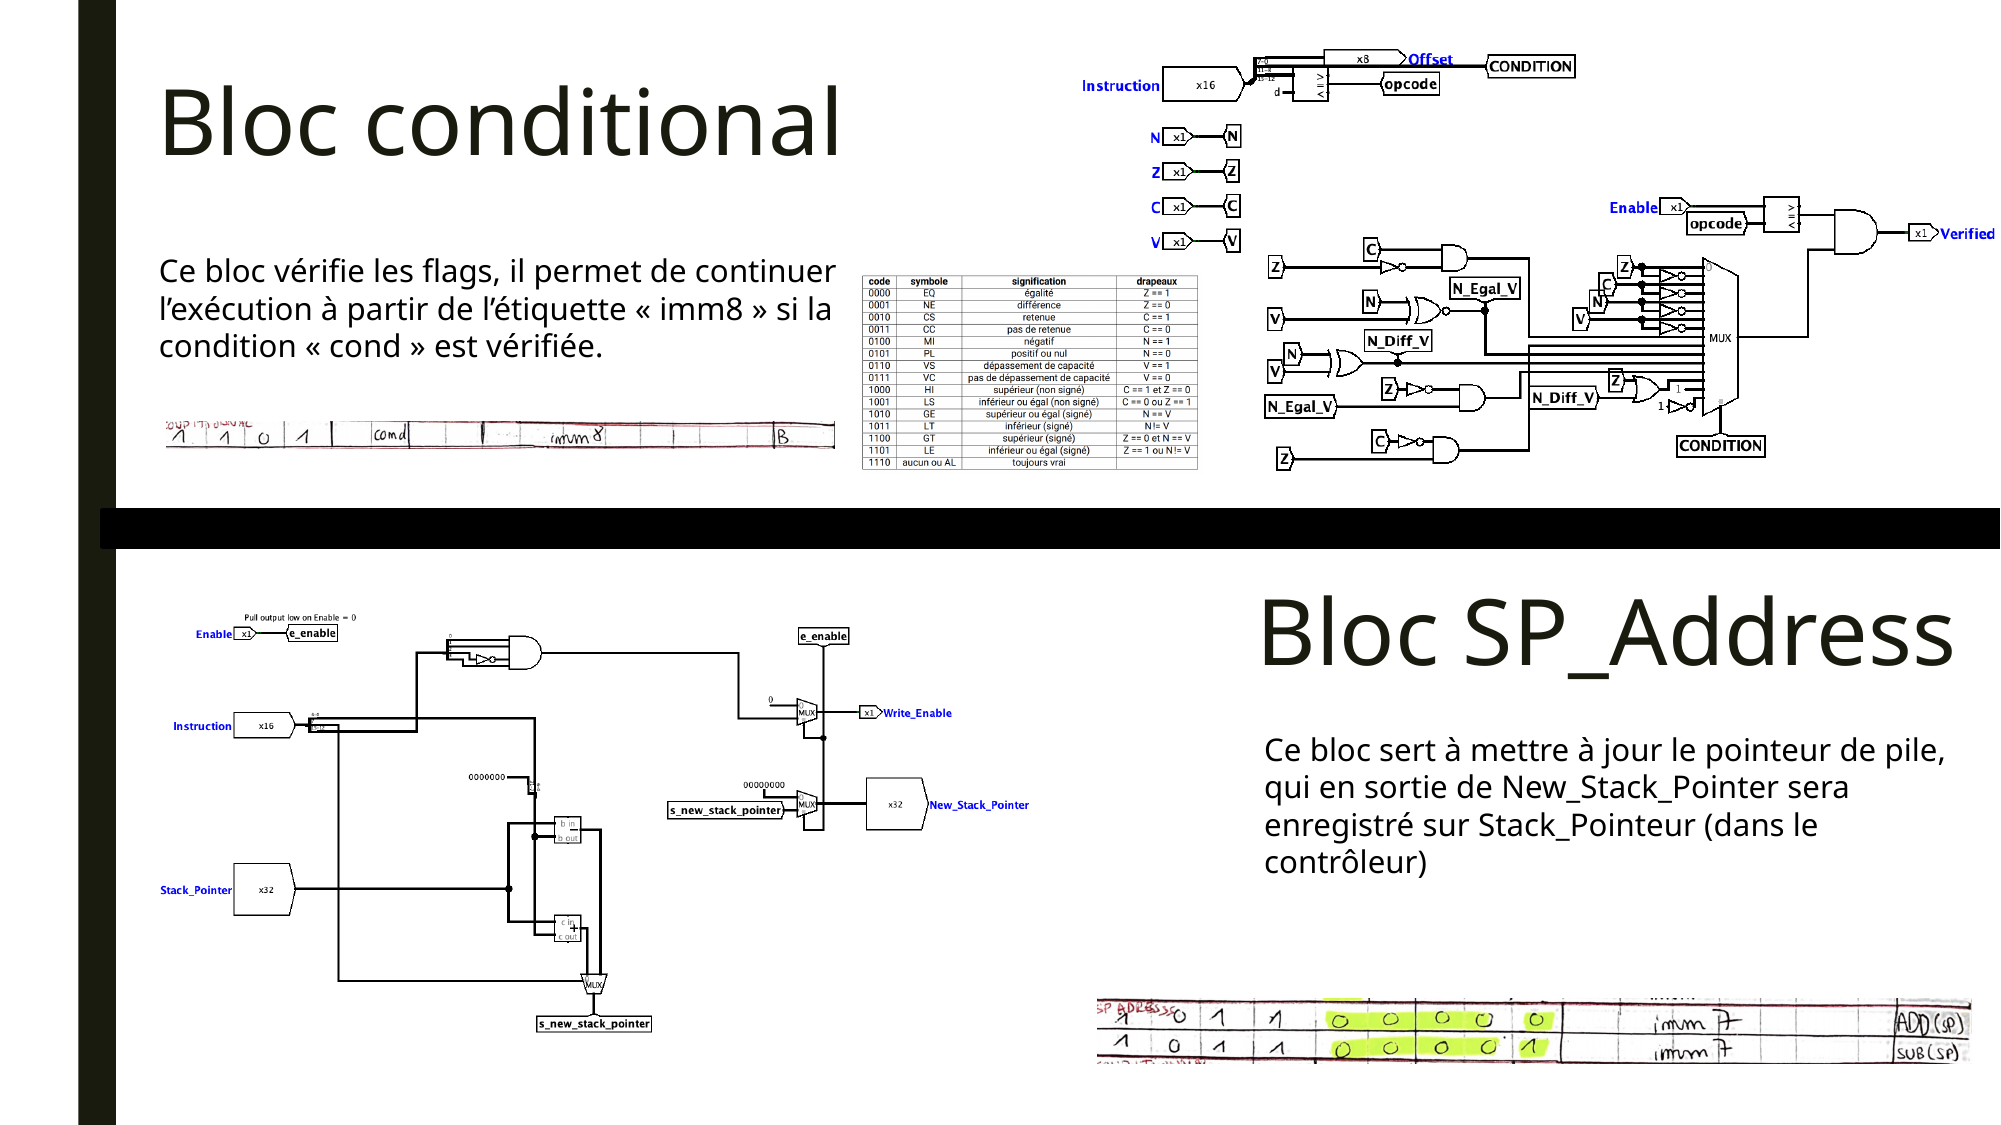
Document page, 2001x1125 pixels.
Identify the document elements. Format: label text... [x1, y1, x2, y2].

text_box [102, 510, 2000, 547]
title Bloc conditional [120, 69, 881, 271]
picture [157, 609, 1032, 1033]
picture [1097, 998, 1972, 1065]
text_box Ce bloc vérifie les flags, il permet de continuer l’exécution à partir de l’étiquette « imm8 » si la condition « cond » est vérifiée. [151, 271, 852, 371]
picture [858, 43, 2000, 475]
text_box Bloc SP_Address [1234, 579, 1979, 780]
picture [166, 420, 836, 449]
text_box Ce bloc sert à mettre à jour le pointeur de pile, qui en sortie de New_Stack_Pointer sera enregistré sur Stack_Pointeur (dans le contrôleur) [1256, 722, 1957, 888]
